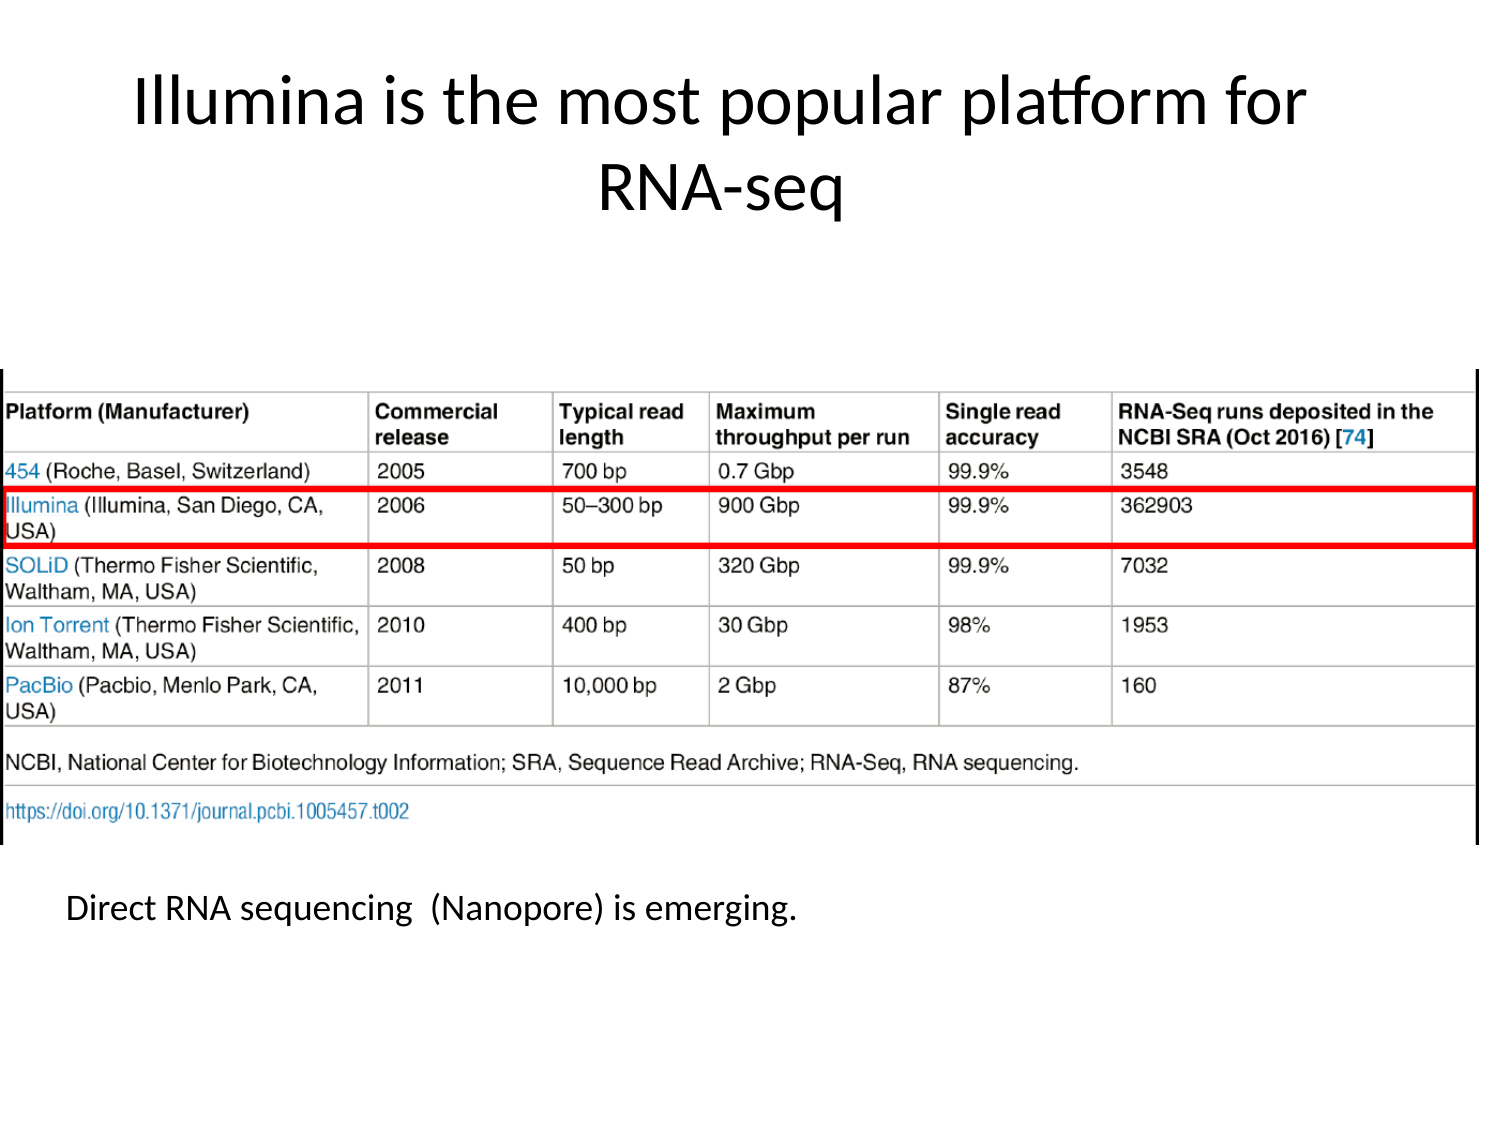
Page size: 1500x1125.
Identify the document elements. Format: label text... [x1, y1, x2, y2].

title Illumina is the most popular platform for RNA-seq [46, 45, 1397, 233]
text_box Direct RNA sequencing (Nanopore) is emerging. [51, 875, 823, 936]
picture [0, 369, 1479, 845]
